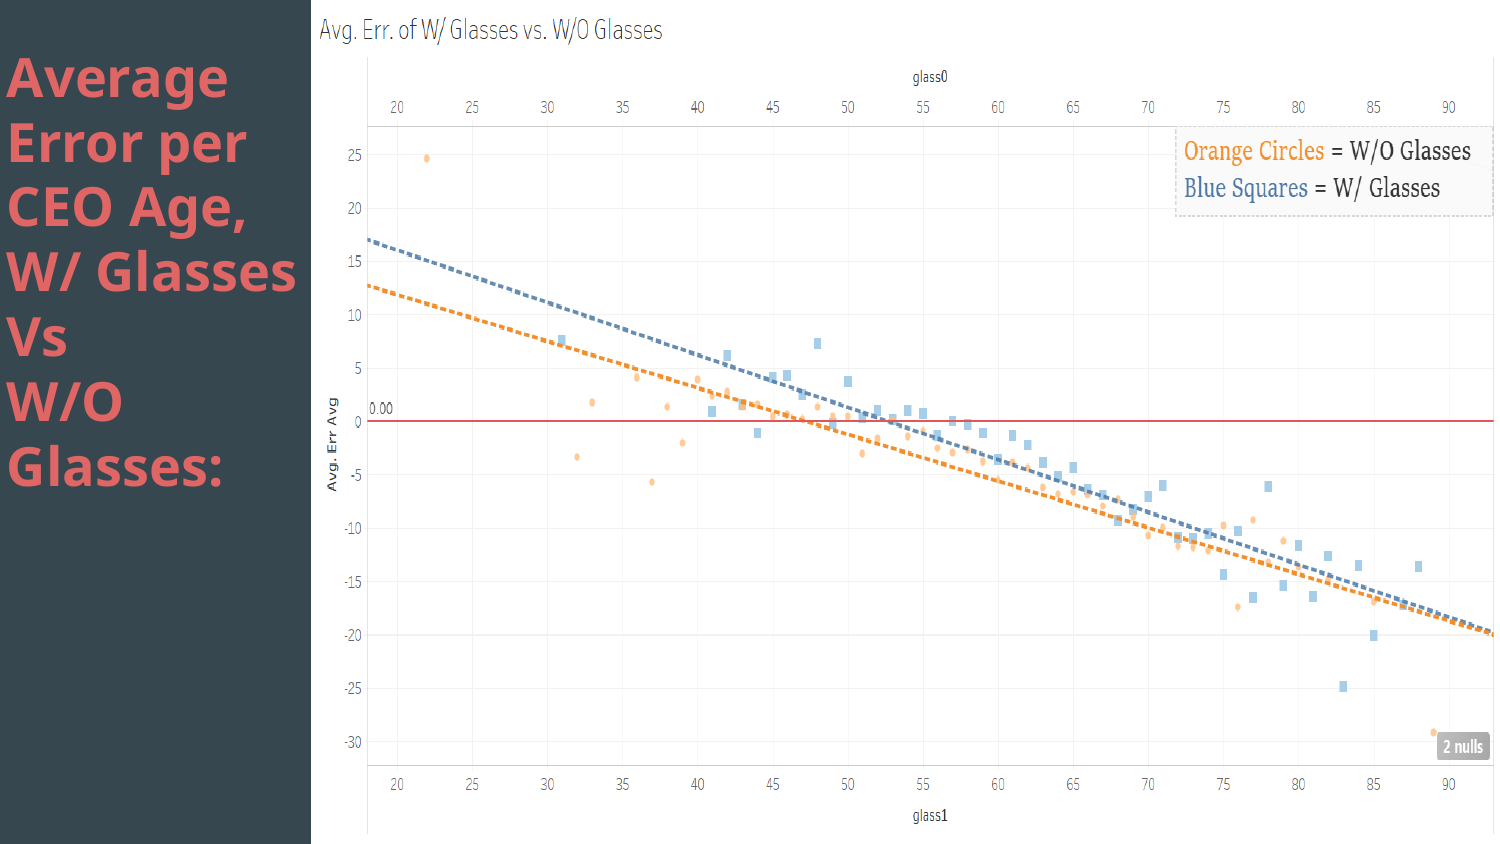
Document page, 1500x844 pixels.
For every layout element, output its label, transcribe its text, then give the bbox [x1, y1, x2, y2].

title Average Error per CEO Age, W/ Glasses Vs W/O Glasses: [0, 27, 306, 528]
picture [311, 0, 1500, 844]
